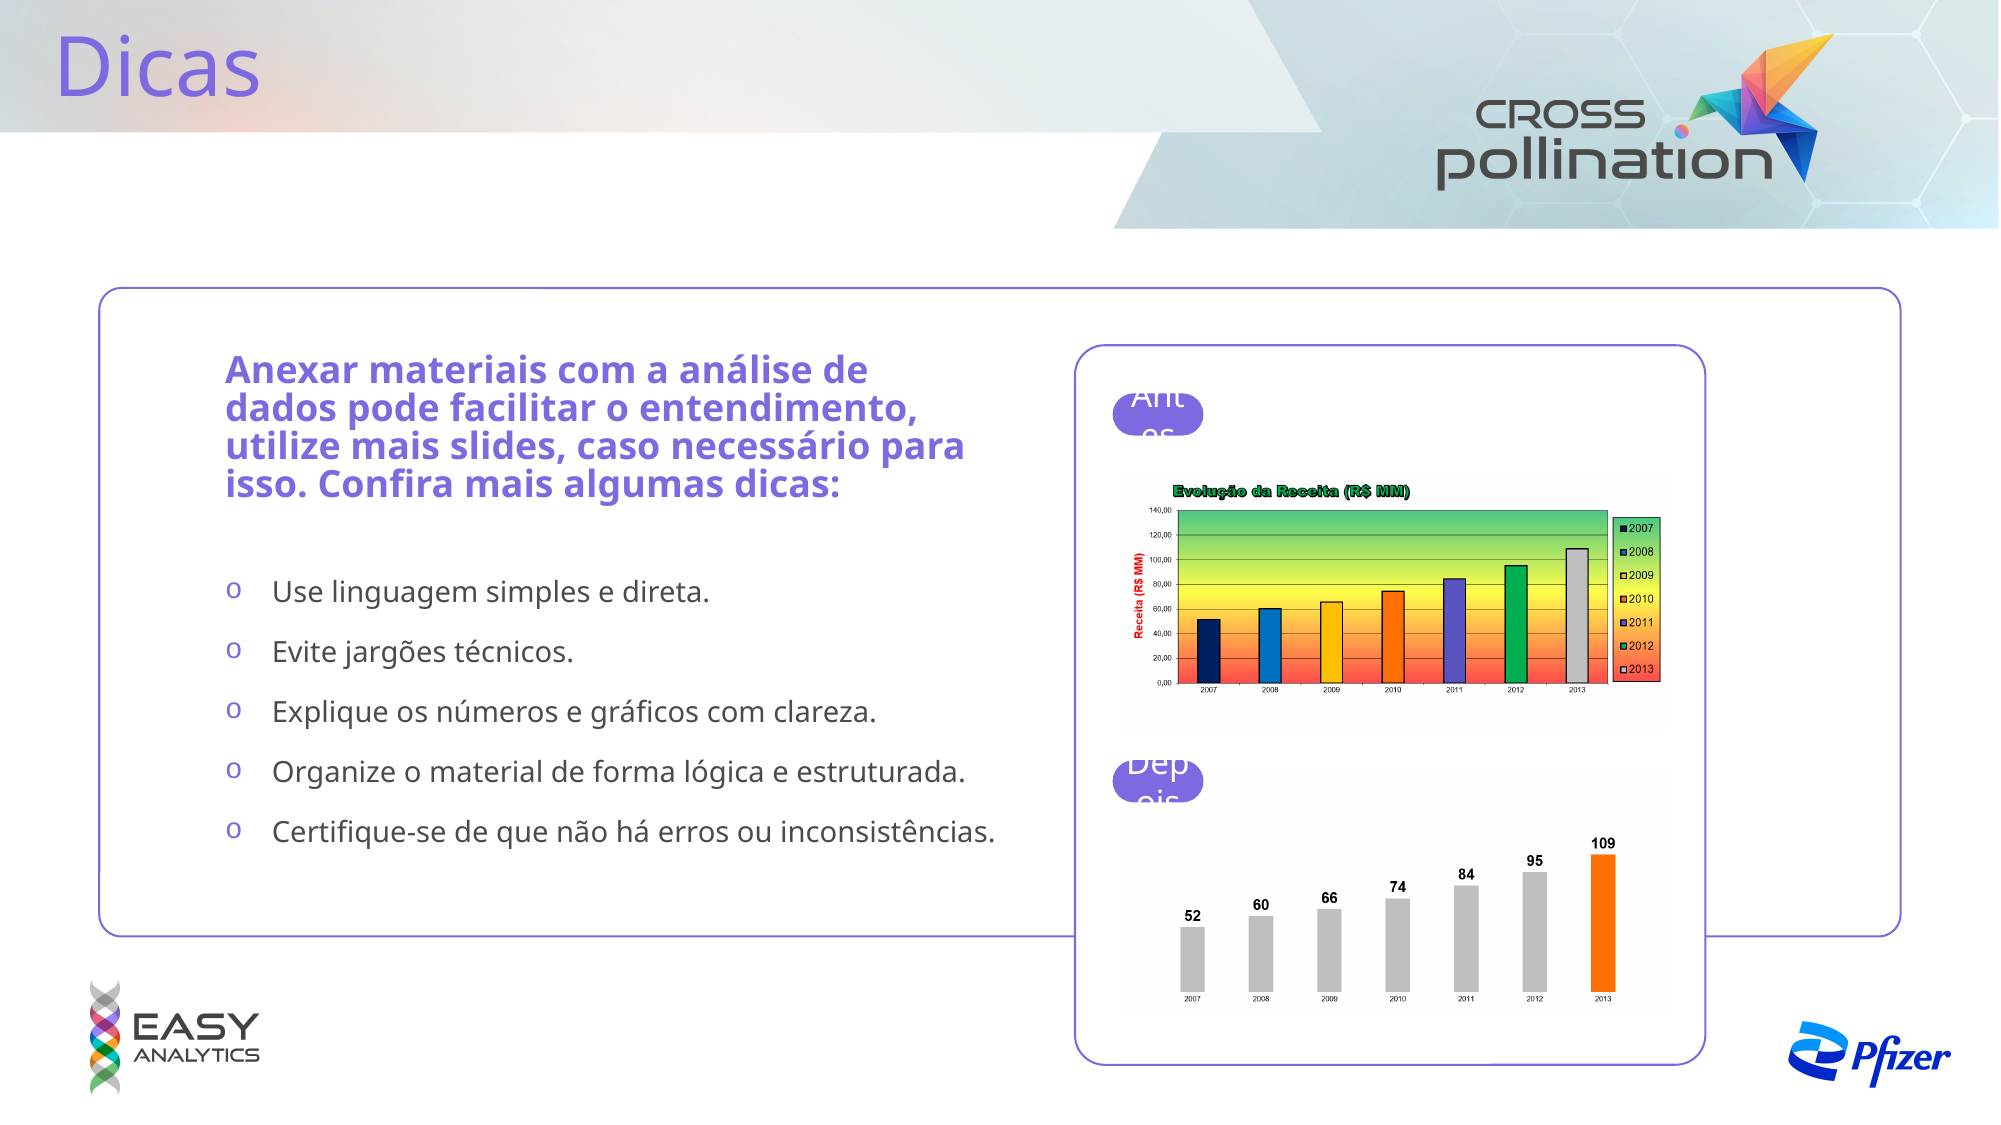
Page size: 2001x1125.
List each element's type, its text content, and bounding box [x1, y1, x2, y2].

text_box Use linguagem simples e direta. Evite jargões técnicos. Explique os números e gráficos com clareza. Organize o material de forma lógica e estruturada. Certifique-se de que não há erros ou inconsistências. [210, 565, 1034, 856]
text_box Anexar materiais com a análise de dados pode facilitar o entendimento, utilize mais slides, caso necessário para isso. Confira mais algumas dicas: [210, 345, 993, 513]
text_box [1074, 345, 1706, 1065]
picture [0, 0, 1999, 1125]
text_box Dicas [38, 33, 1110, 118]
text_box [98, 286, 1902, 938]
